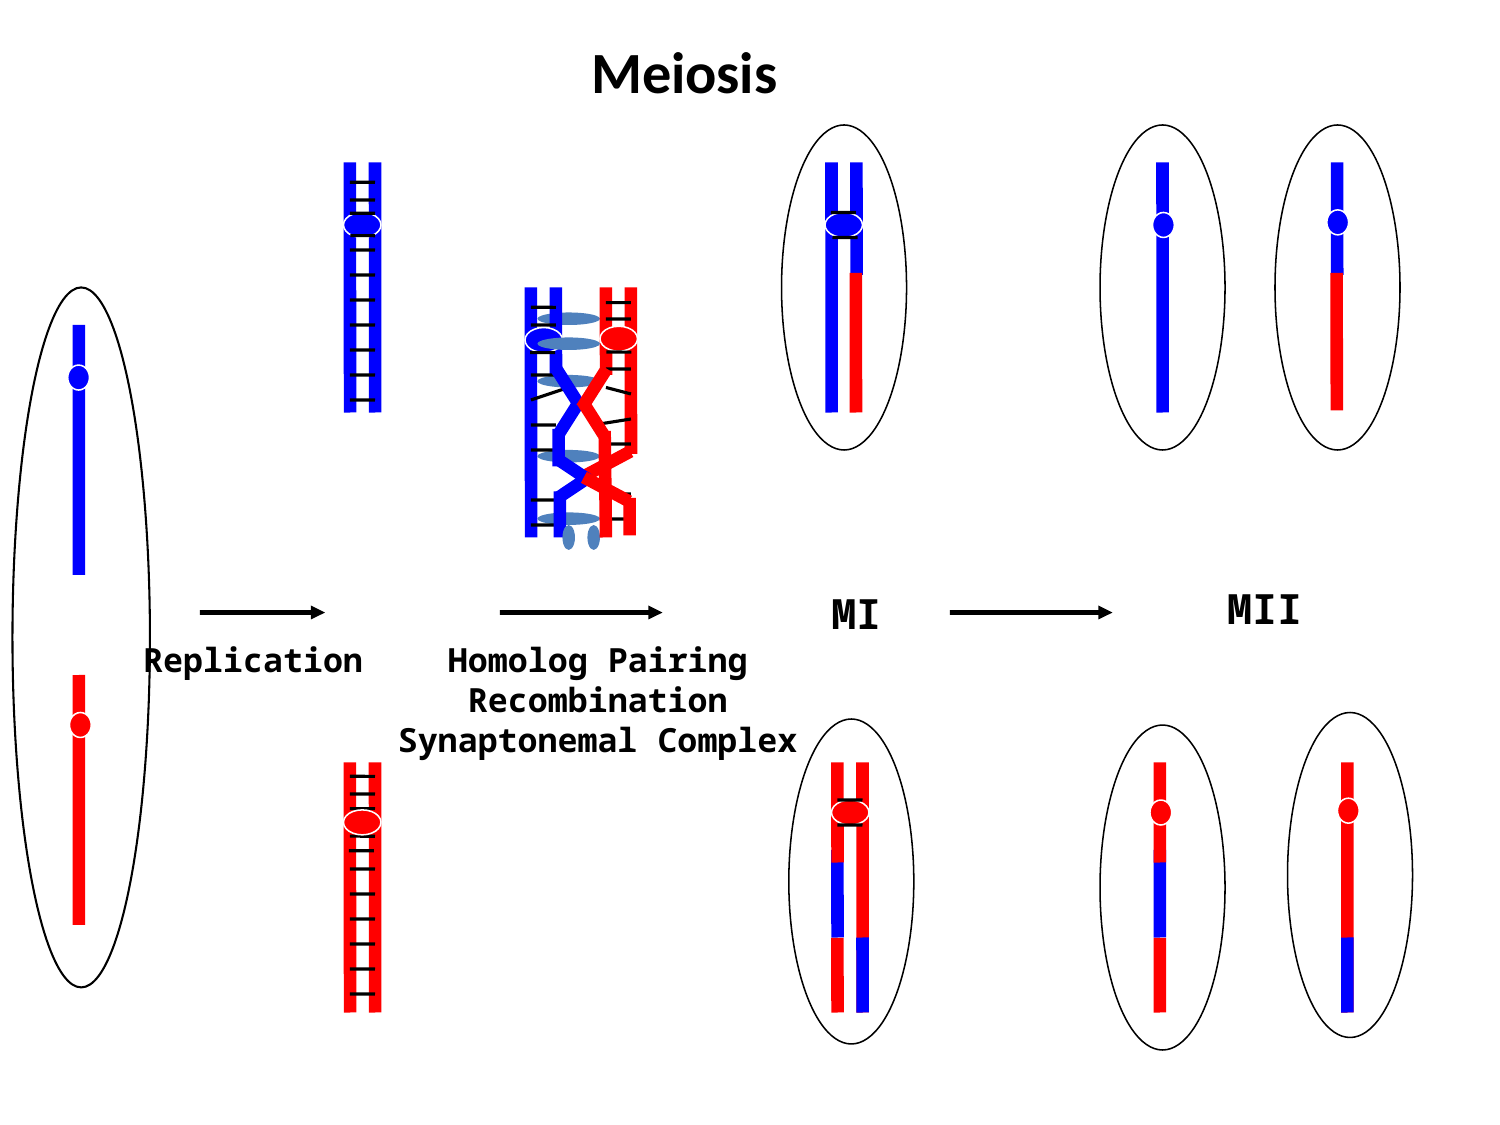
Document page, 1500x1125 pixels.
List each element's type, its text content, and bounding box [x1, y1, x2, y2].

text_box Meiosis [576, 27, 793, 113]
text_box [12, 124, 1413, 1051]
